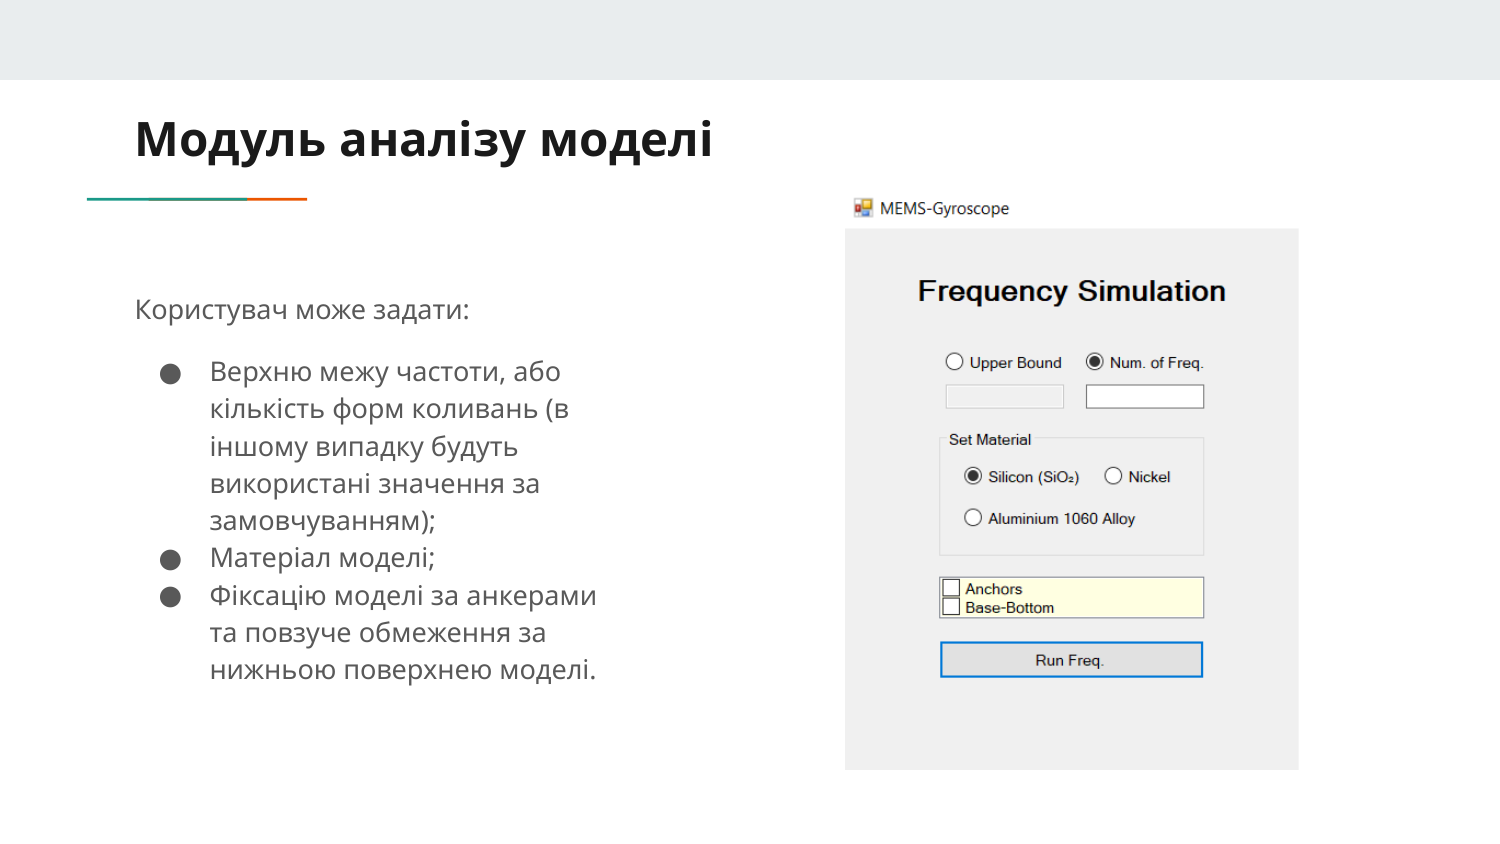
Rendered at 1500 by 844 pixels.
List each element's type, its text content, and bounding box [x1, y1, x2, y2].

picture [844, 189, 1299, 770]
list Користувач може задати: Верхню межу частоти, або кількість форм коливань (в іншому випадку будуть використані значення за замовчуванням); Матеріал моделі; Фіксацію моделі за анкерами та повзуче обмеження за нижньою поверхнею моделі. [119, 272, 645, 770]
title Модуль аналізу моделі [119, 93, 1381, 182]
